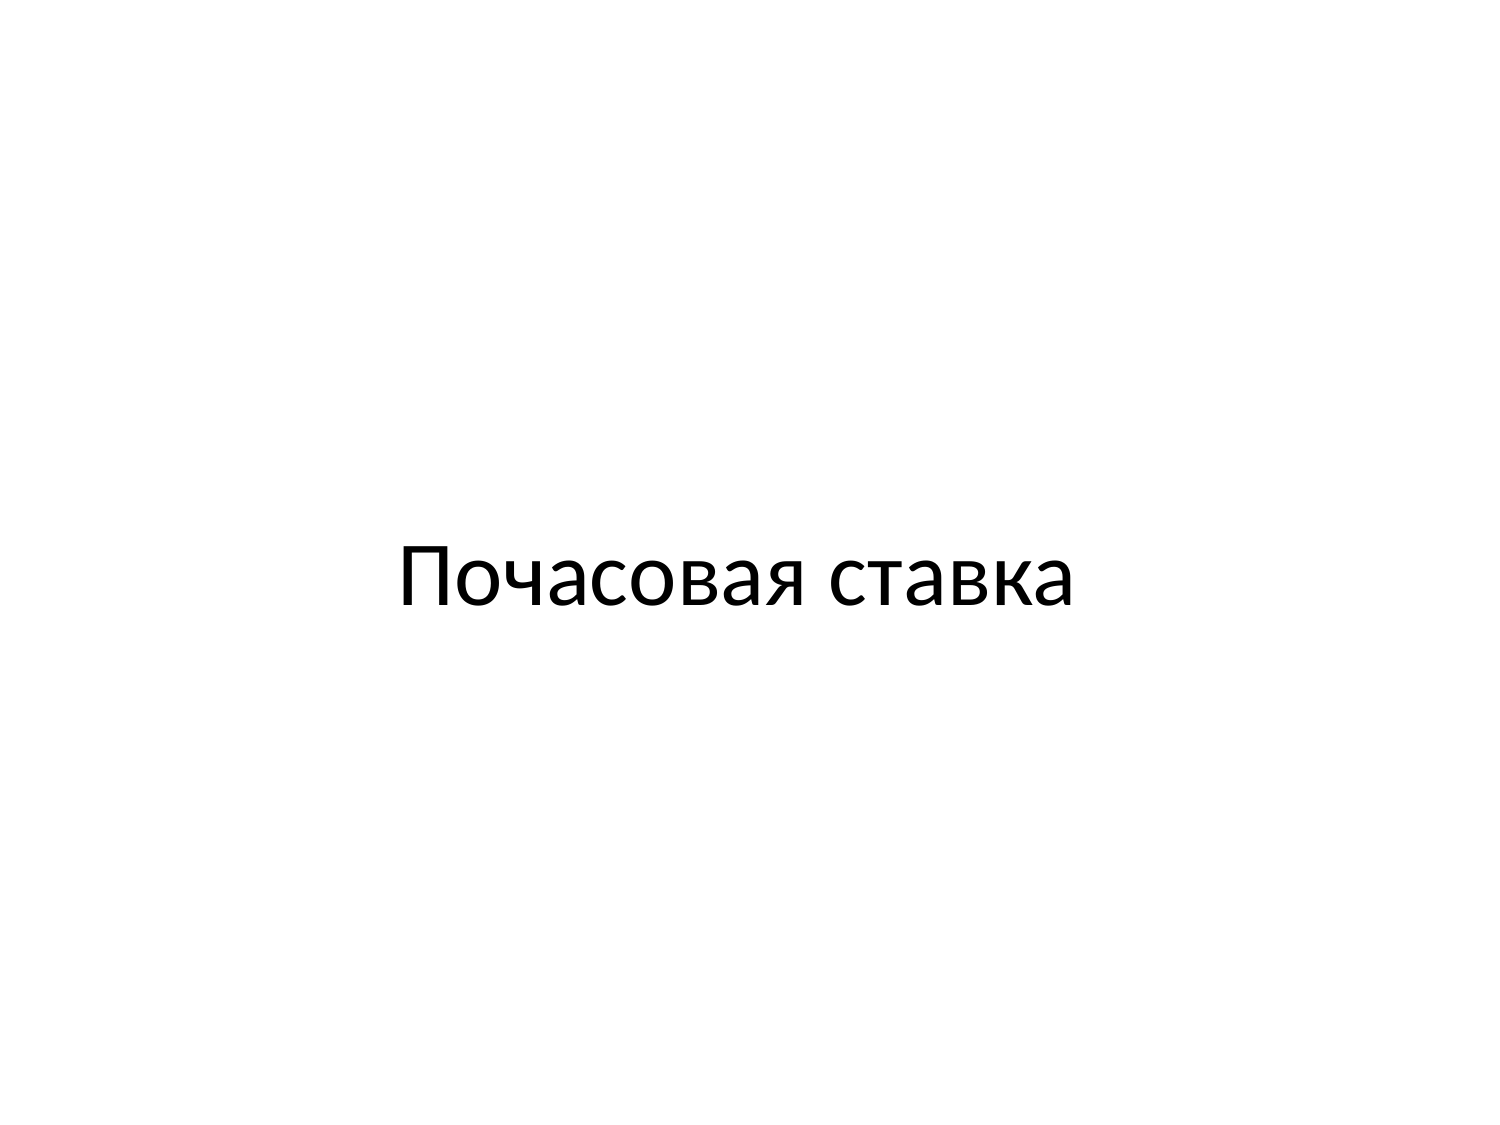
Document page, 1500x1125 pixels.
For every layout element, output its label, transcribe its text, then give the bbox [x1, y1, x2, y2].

title Почасовая ставка [62, 474, 1413, 663]
